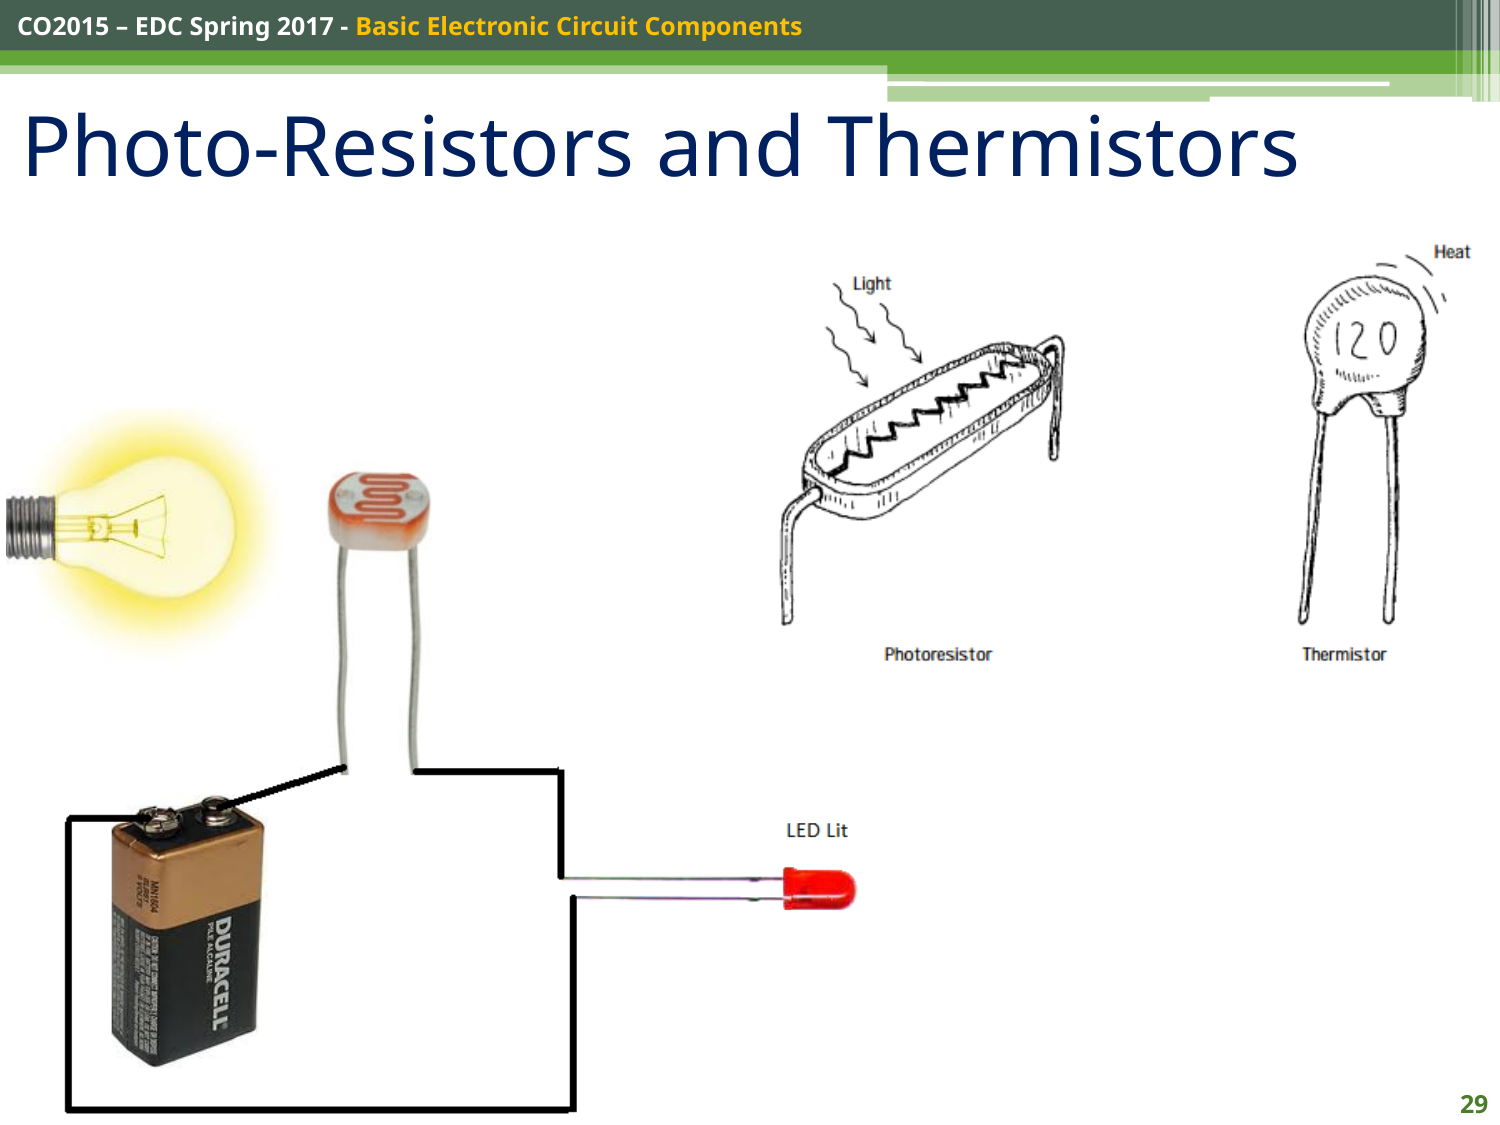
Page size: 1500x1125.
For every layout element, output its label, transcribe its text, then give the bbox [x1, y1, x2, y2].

title Photo-Resistors and Thermistors [6, 77, 1485, 209]
picture [6, 225, 1485, 1125]
